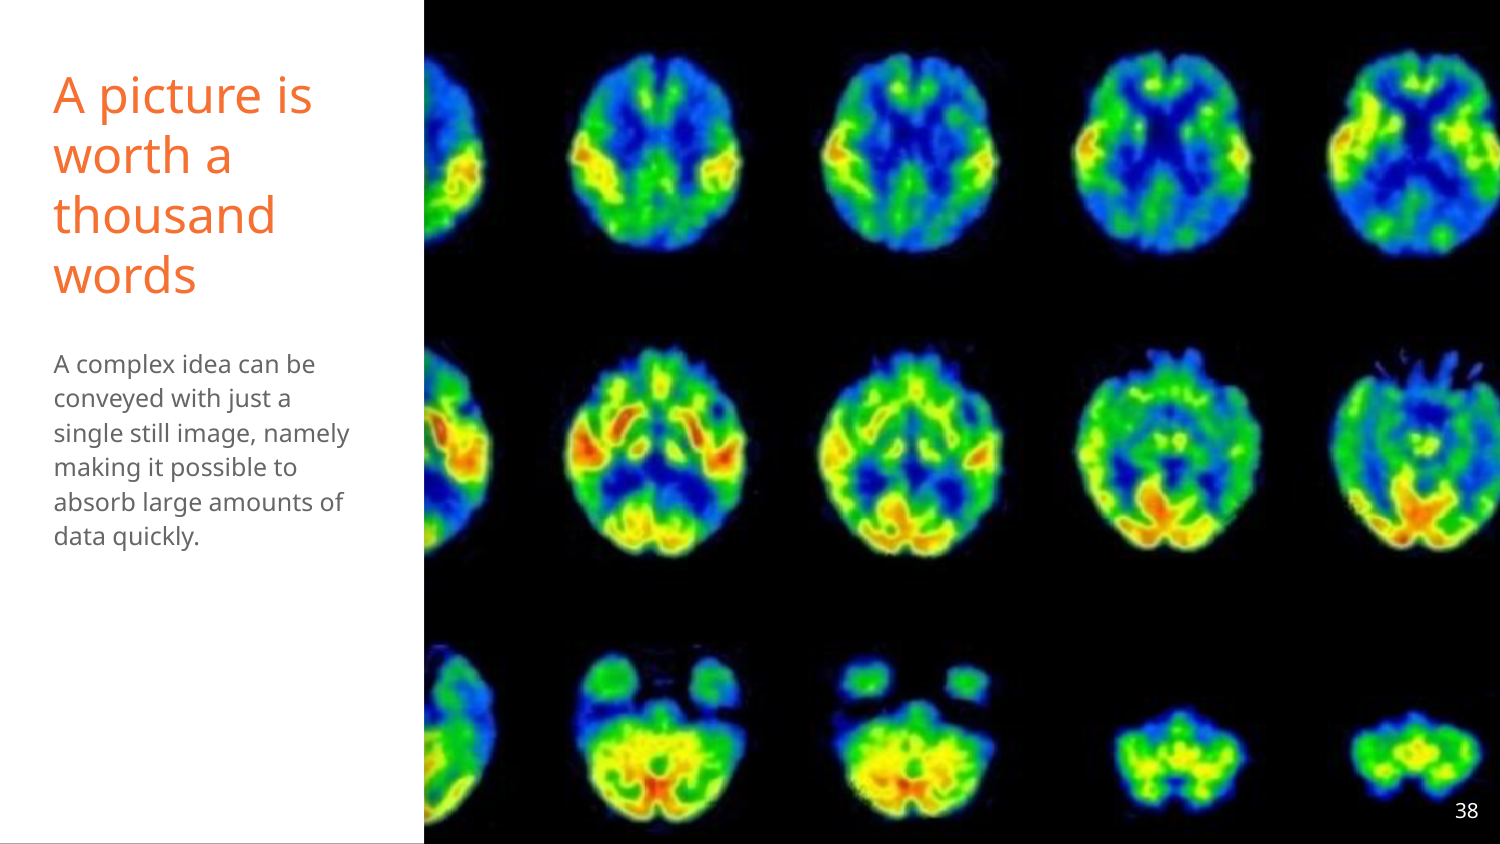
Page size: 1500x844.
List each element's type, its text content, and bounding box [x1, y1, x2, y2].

slide_number 38 [1403, 779, 1494, 844]
list A complex idea can be conveyed with just a single still image, namely making it possible to absorb large amounts of data quickly. [38, 328, 375, 748]
picture [425, 378, 431, 398]
picture [425, 0, 1500, 844]
title A picture is worth a thousand words [38, 94, 375, 319]
